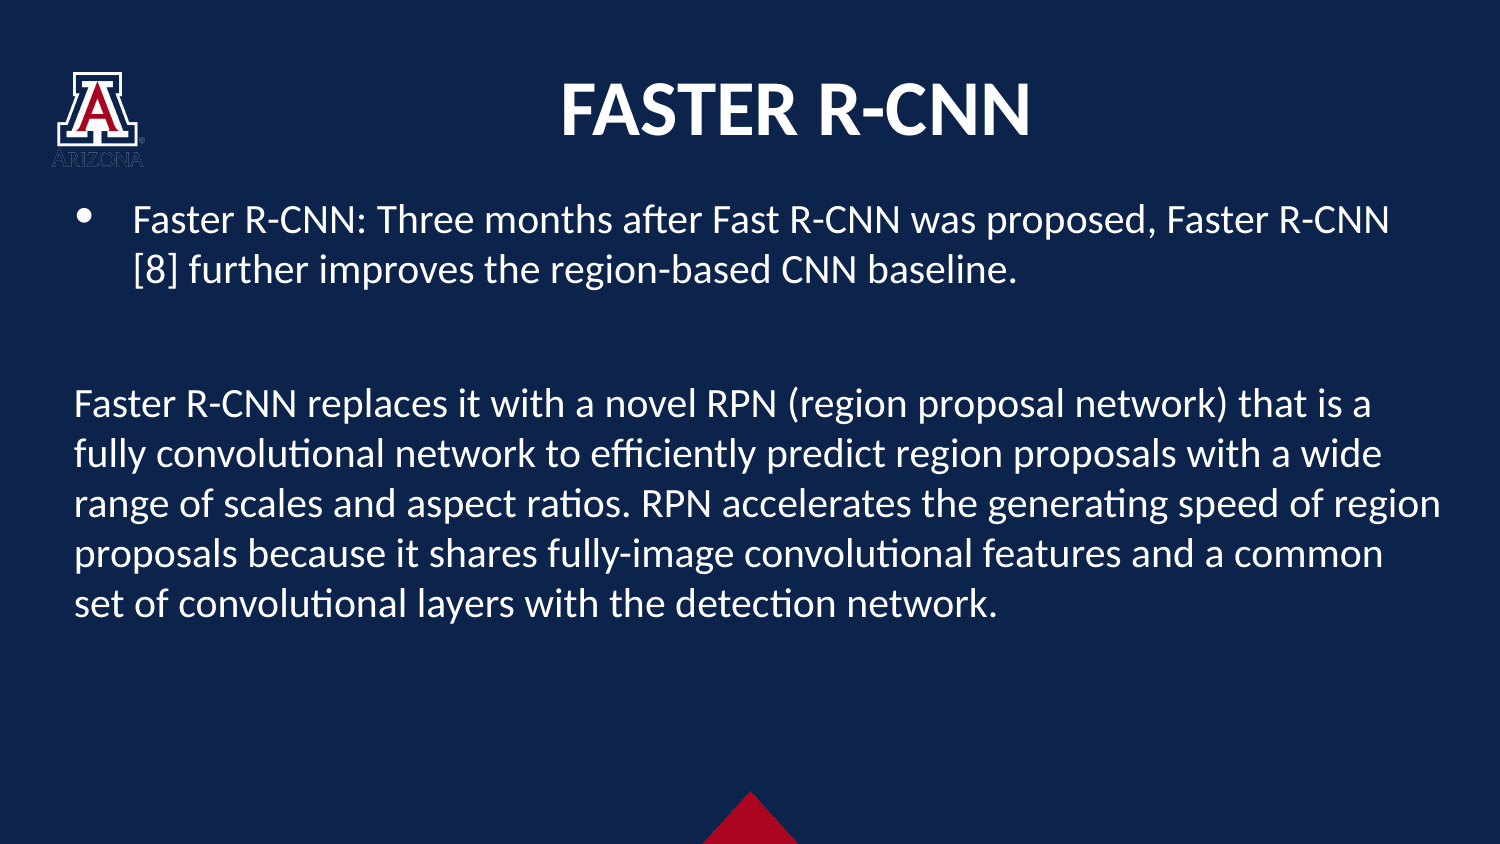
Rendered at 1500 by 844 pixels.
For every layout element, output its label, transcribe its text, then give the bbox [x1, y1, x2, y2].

picture [51, 72, 145, 167]
list Faster R-CNN: Three months after Fast R-CNN was proposed, Faster R-CNN [8] further improves the region-based CNN baseline. Faster R-CNN replaces it with a novel RPN (region proposal network) that is a fully convolutional network to efficiently predict region proposals with a wide range of scales and aspect ratios. RPN accelerates the generating speed of region proposals because it shares fully-image convolutional features and a common set of convolutional layers with the detection network. [51, 185, 1449, 747]
picture [702, 791, 798, 844]
title FASTER R-CNN [144, 56, 1449, 151]
